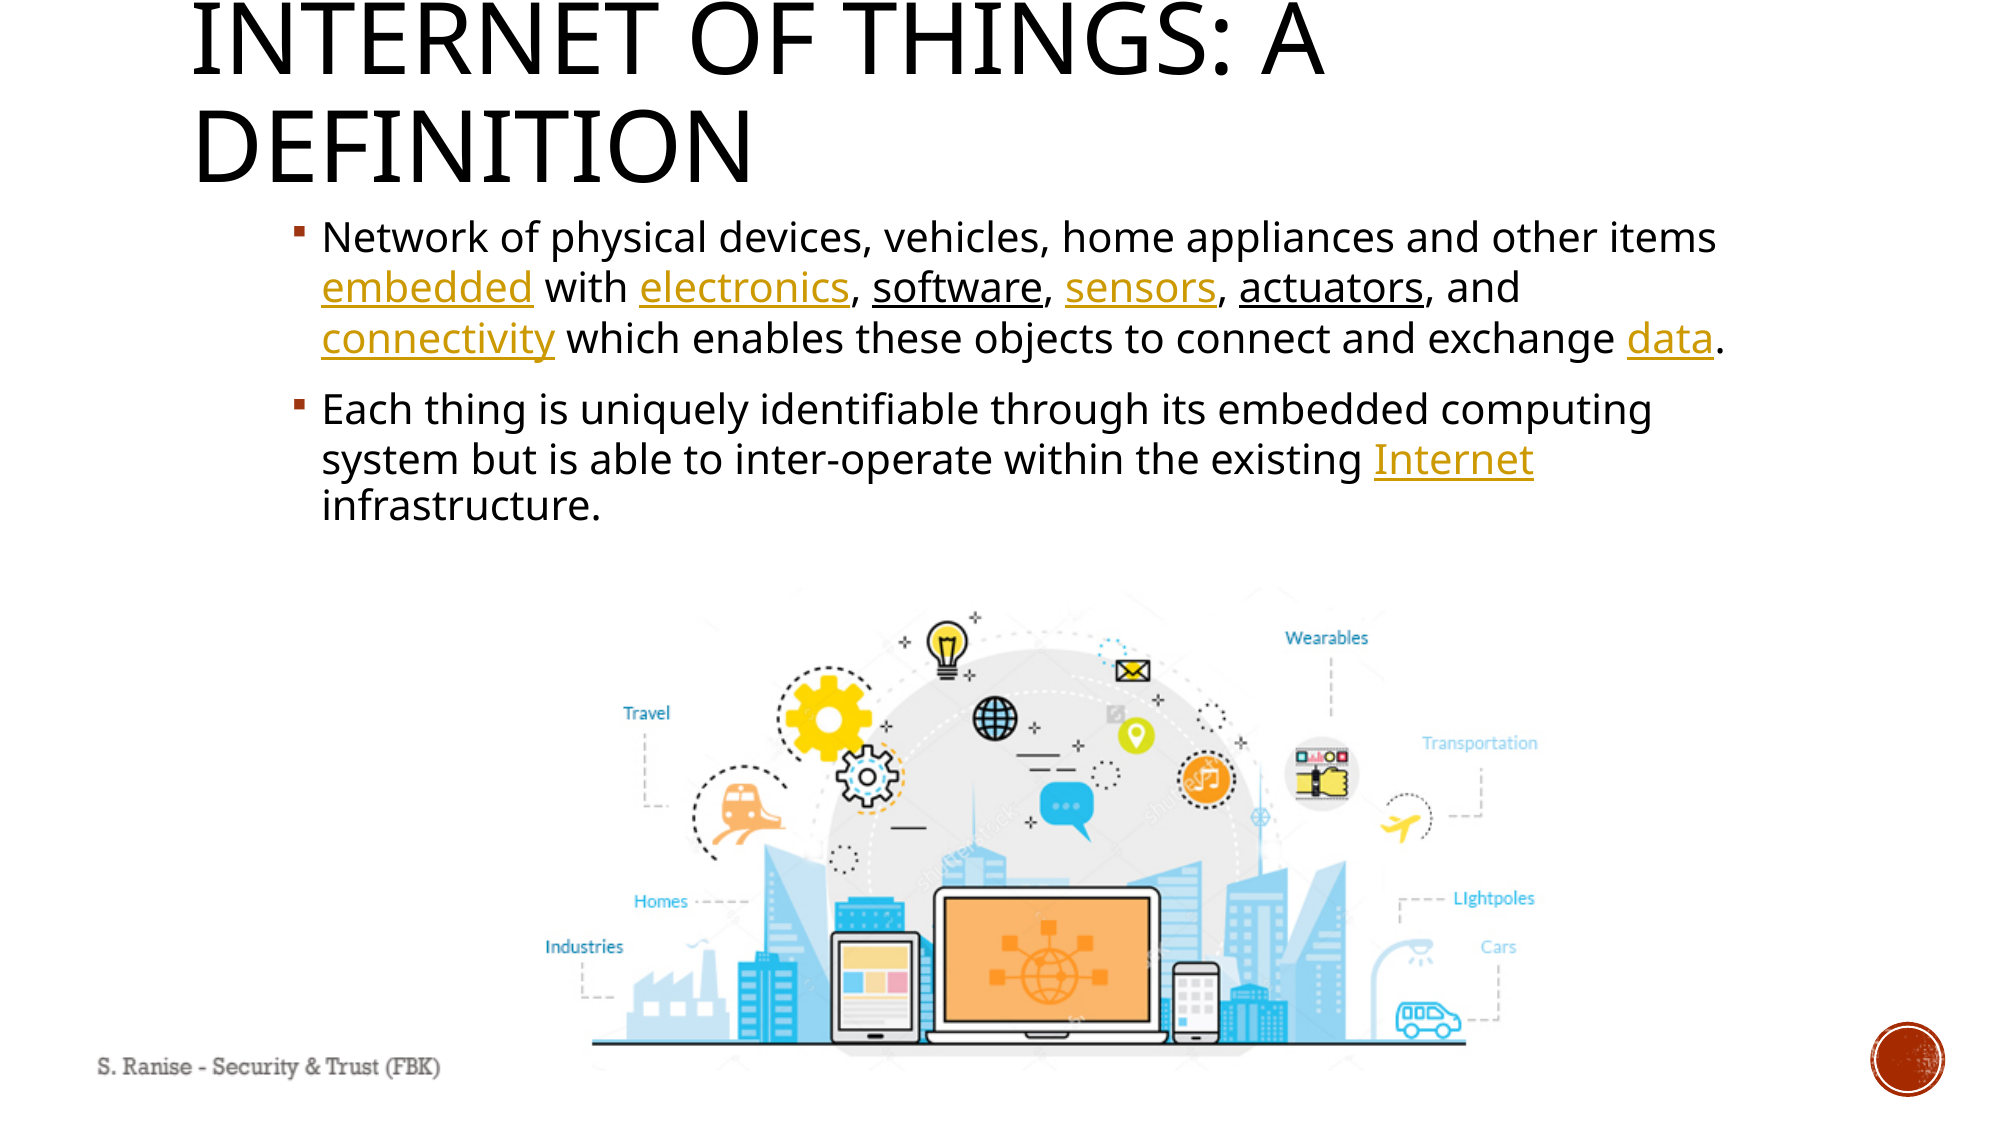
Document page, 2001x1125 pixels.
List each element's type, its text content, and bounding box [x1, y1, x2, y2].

title Internet of things: a definition [175, 0, 1826, 228]
list Network of physical devices, vehicles, home appliances and other items embedded with electronics, software, sensors, actuators, and connectivity which enables these objects to connect and exchange data. Each thing is uniquely identifiable through its embedded computing system but is able to inter-operate within the existing Internet infrastructure. [276, 208, 1760, 874]
picture [88, 566, 1582, 1092]
